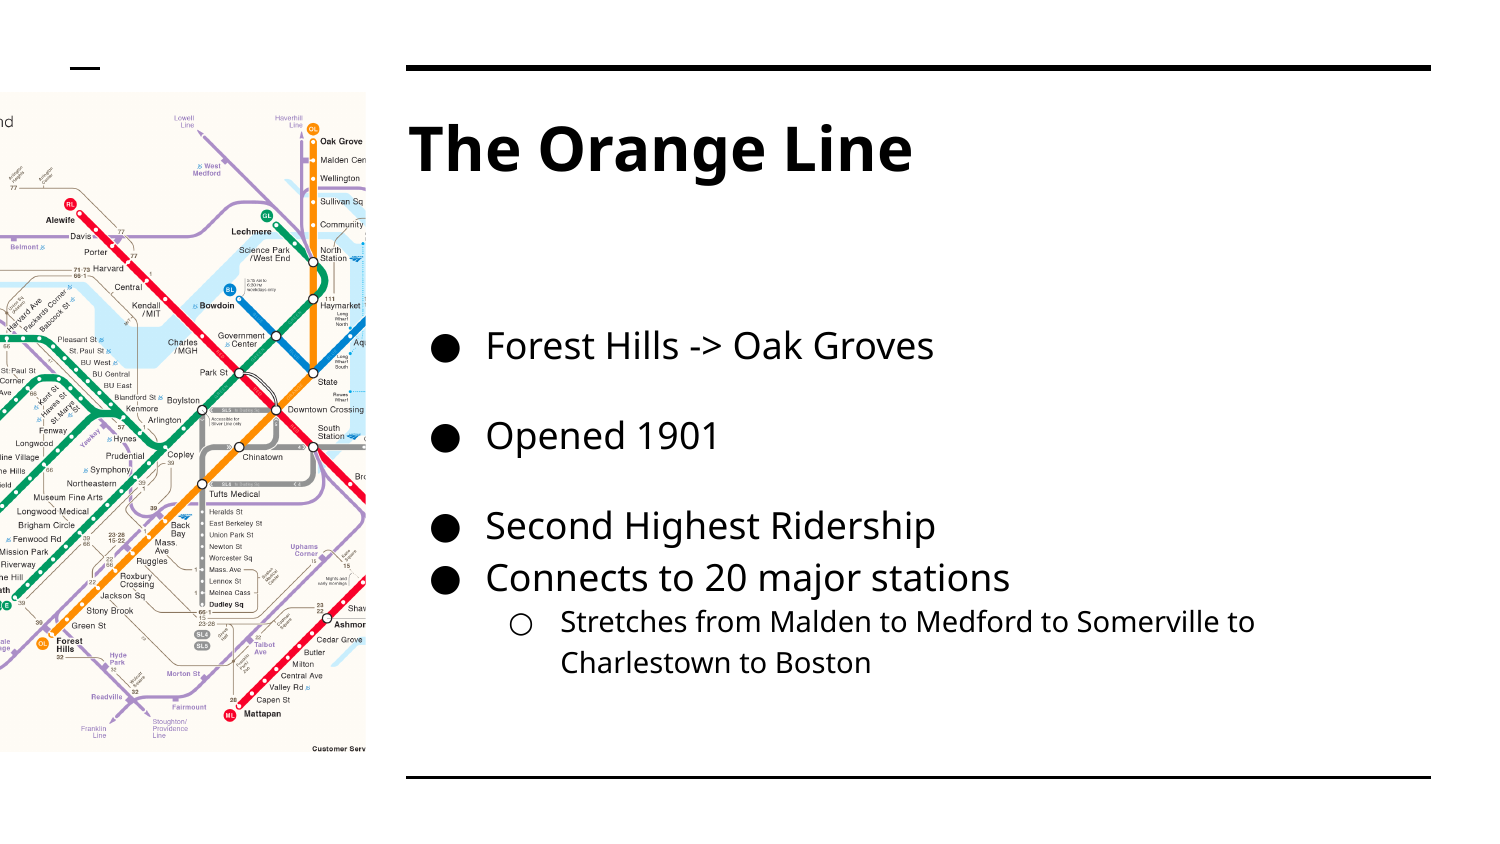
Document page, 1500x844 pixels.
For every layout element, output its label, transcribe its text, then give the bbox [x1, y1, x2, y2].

picture [0, 92, 366, 752]
list Forest Hills -> Oak Groves Opened 1901 Second Highest Ridership Connects to 20 major stations Stretches from Malden to Medford to Somerville to Charlestown to Boston [395, 261, 1433, 755]
title The Orange Line [393, 94, 1431, 199]
